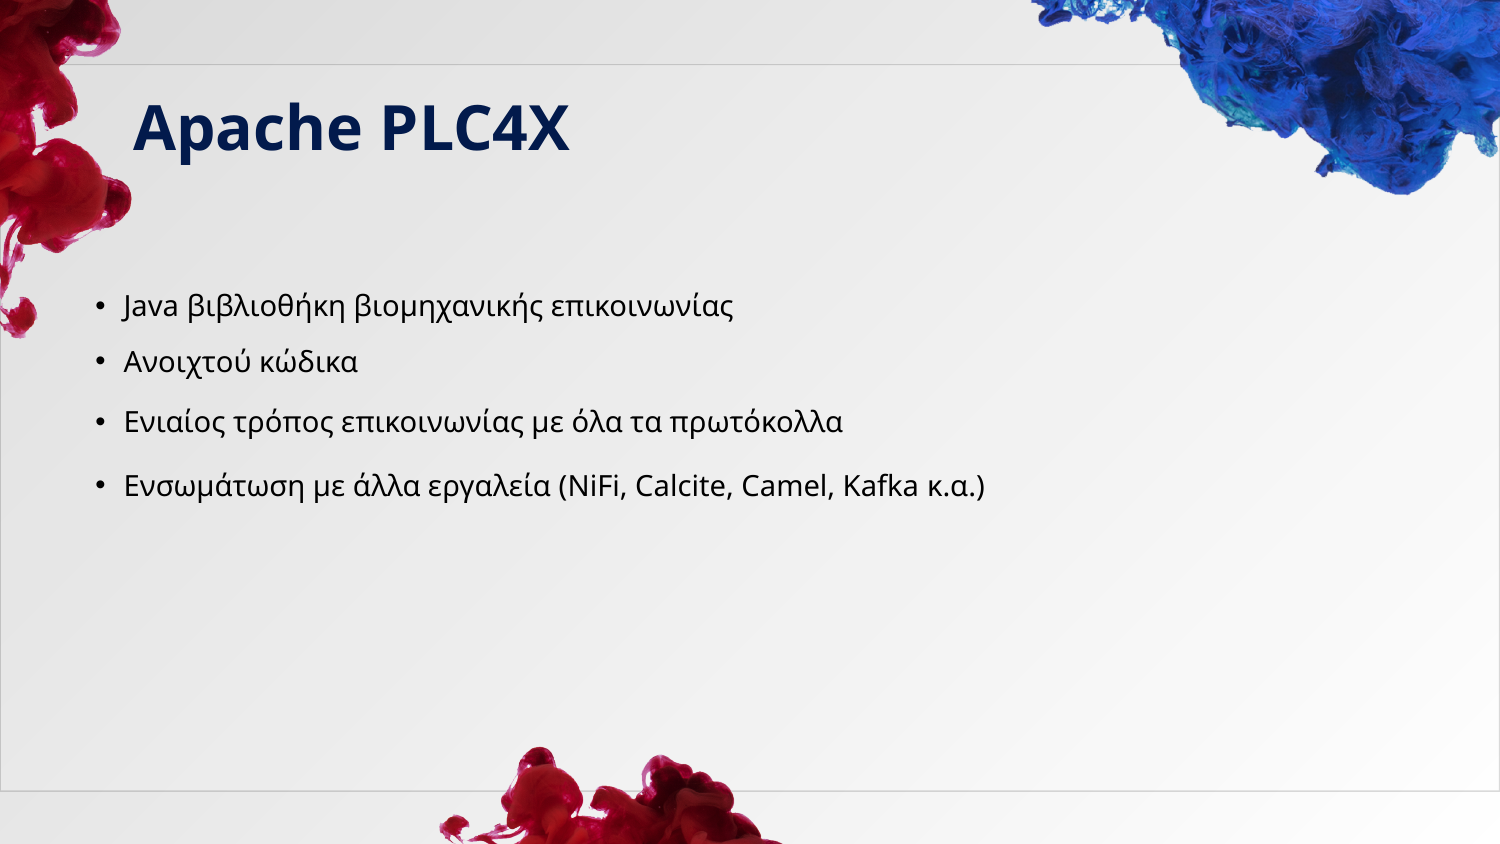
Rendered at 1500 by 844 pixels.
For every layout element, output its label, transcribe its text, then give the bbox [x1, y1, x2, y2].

text_box Ενιαίος τρόπος επικοινωνίας με όλα τα πρωτόκολλα [80, 396, 1295, 446]
text_box Ανοιχτού κώδικα [80, 335, 1295, 386]
picture [0, 0, 164, 353]
picture [951, 0, 1500, 313]
title Apache PLC4X [168, 72, 1045, 167]
text_box Ενσωμάτωση με άλλα εργαλεία (NiFi, Calcite, Camel, Kafka κ.α.) [80, 459, 1295, 510]
picture [287, 747, 794, 844]
text_box Java βιβλιοθήκη βιομηχανικής επικοινωνίας [168, 279, 1295, 330]
